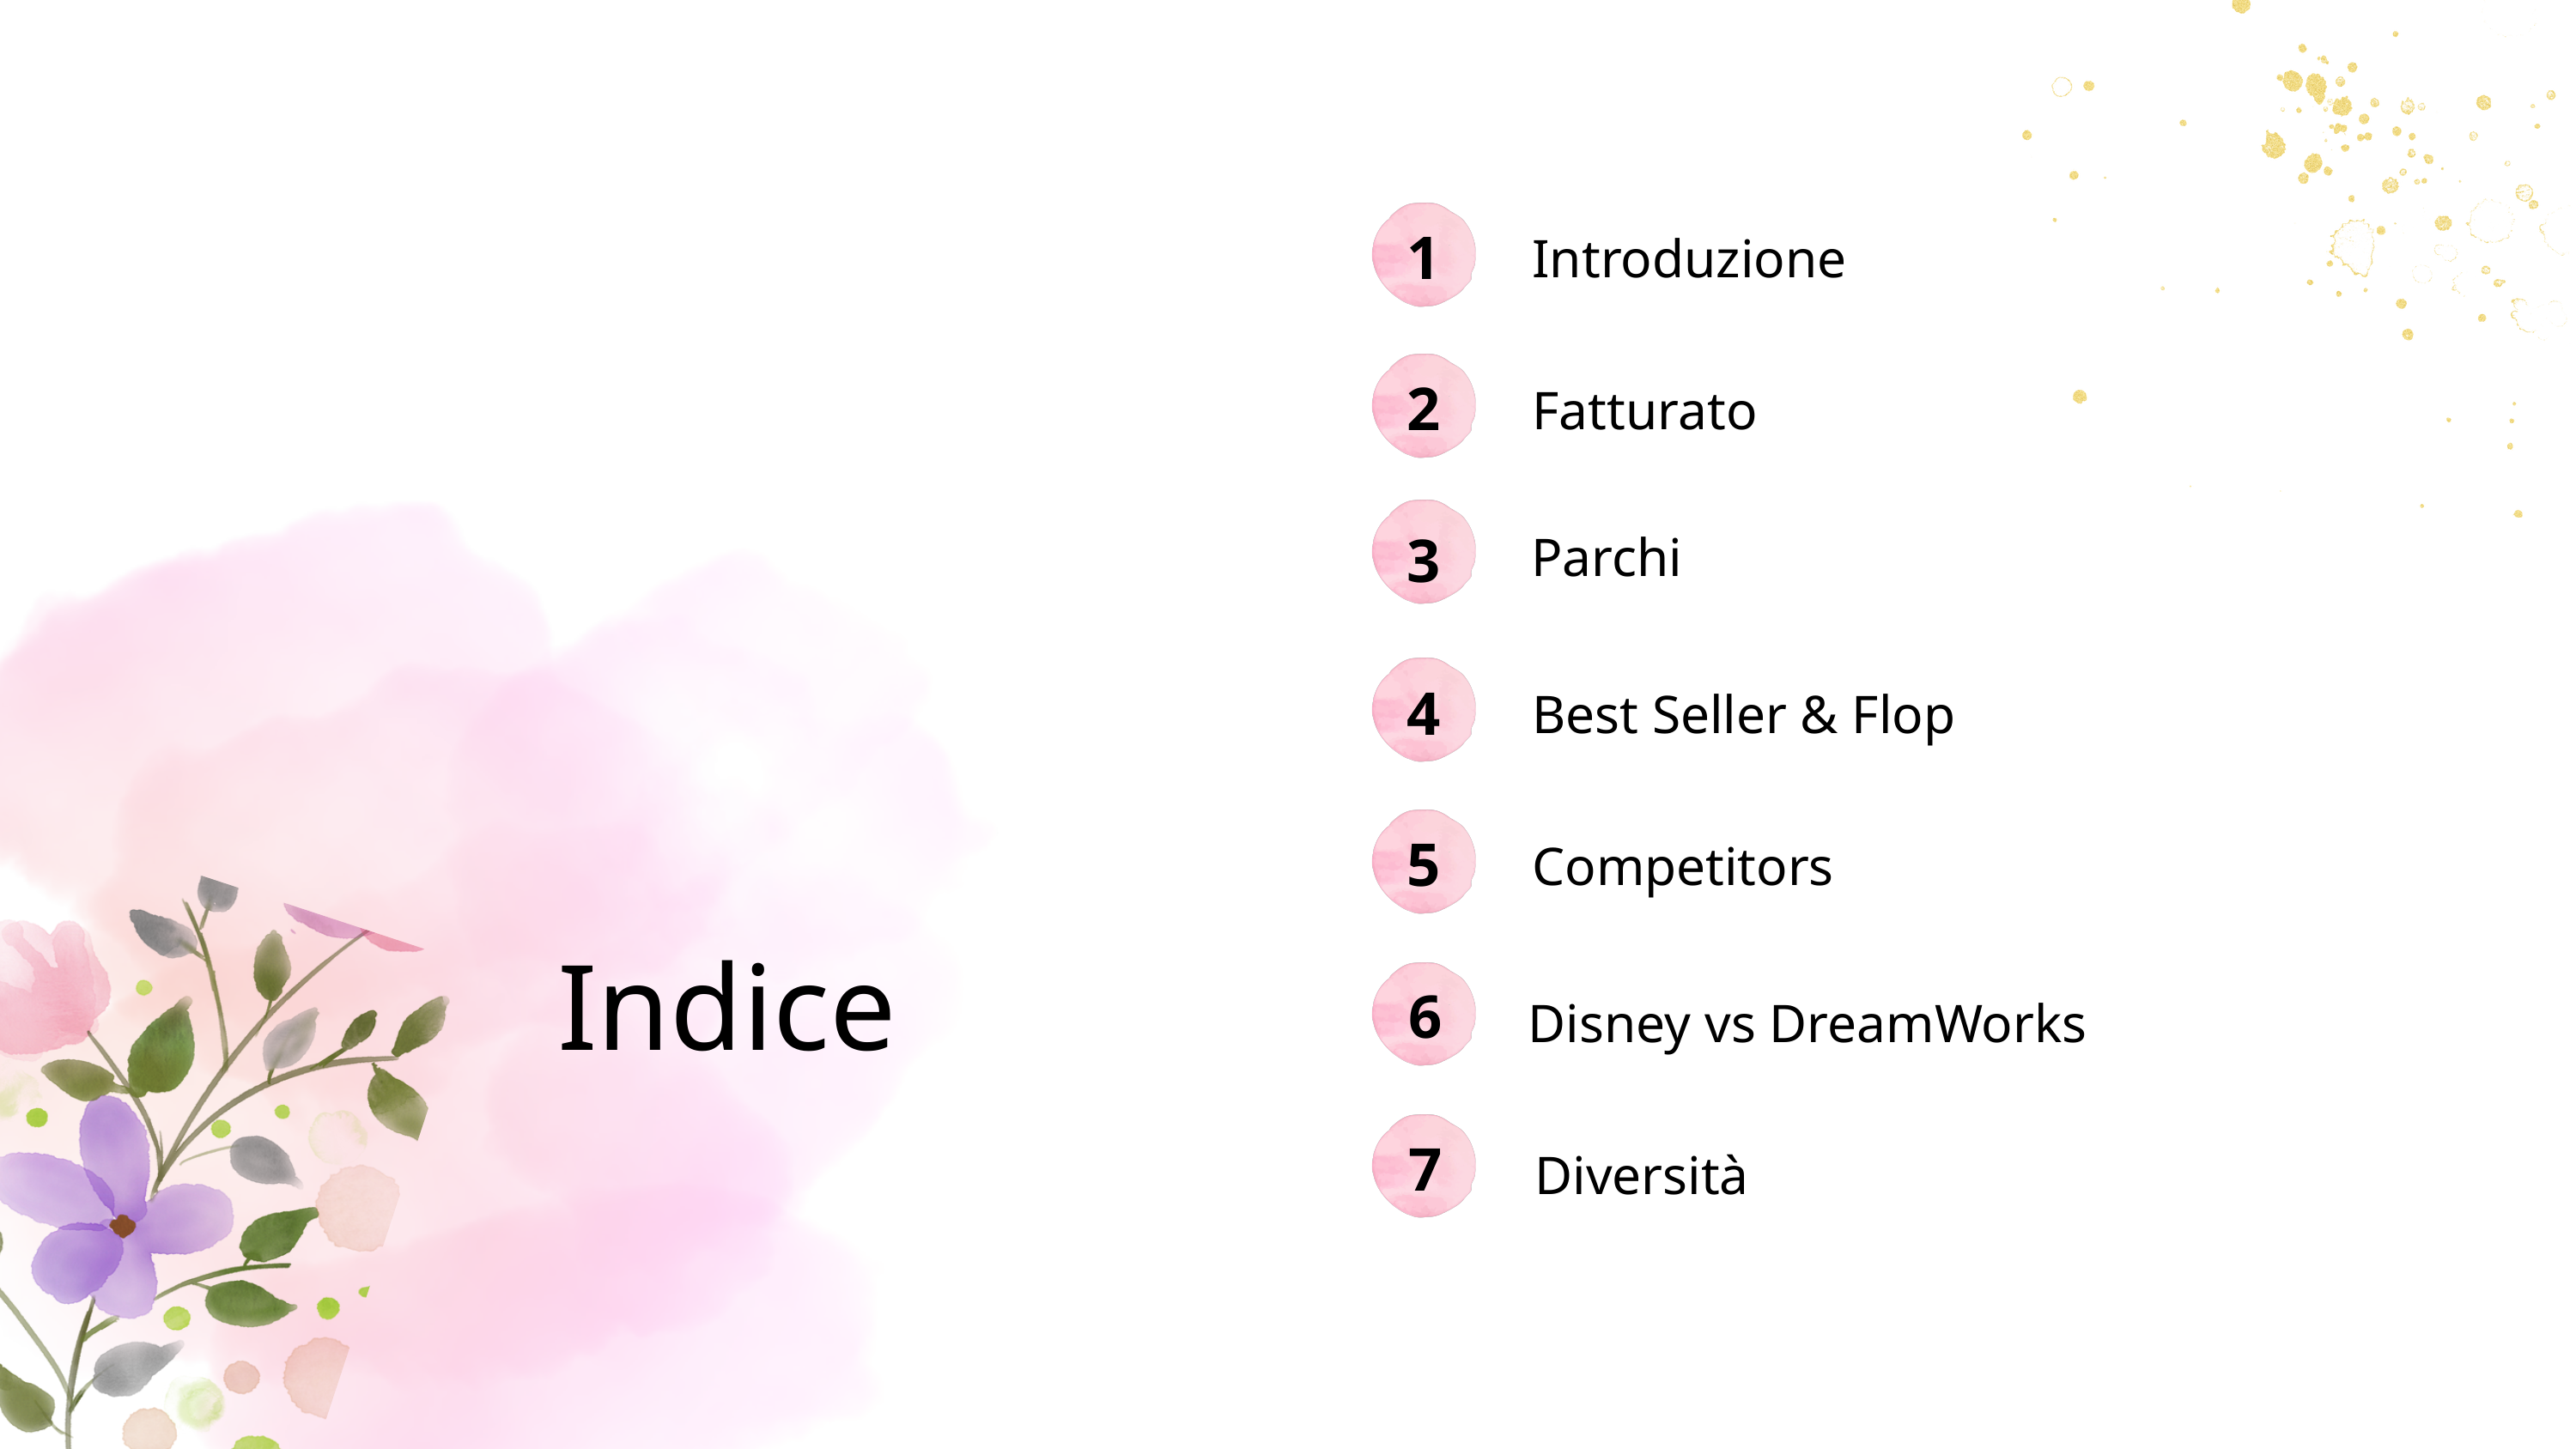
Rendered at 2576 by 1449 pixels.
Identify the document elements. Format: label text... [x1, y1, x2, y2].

text_box Disney vs DreamWorks [1528, 979, 2404, 1053]
text_box [1371, 962, 1476, 1066]
text_box Introduzione [1532, 215, 2021, 288]
text_box Best Seller & Flop [1532, 670, 2409, 744]
text_box [1371, 500, 1476, 604]
text_box 1 [1394, 215, 1454, 291]
text_box 2 [1394, 367, 1454, 443]
text_box Fatturato [1532, 367, 2021, 440]
text_box [1371, 203, 1476, 307]
text_box 4 [1394, 670, 1454, 747]
text_box [1371, 354, 1476, 458]
text_box Competitors [1532, 822, 2409, 896]
text_box [0, 500, 1001, 1449]
text_box Parchi [1531, 513, 2408, 587]
text_box [0, 811, 476, 1449]
text_box [1371, 658, 1476, 762]
text_box 5 [1394, 822, 1454, 899]
text_box 7 [1387, 1120, 1464, 1210]
text_box [1371, 809, 1476, 914]
text_box [2021, 0, 2576, 518]
text_box Indice [557, 856, 1338, 1074]
text_box [1371, 1114, 1476, 1218]
text_box Diversità [1534, 1131, 2411, 1205]
text_box 6 [1387, 968, 1464, 1058]
text_box 3 [1394, 518, 1454, 595]
